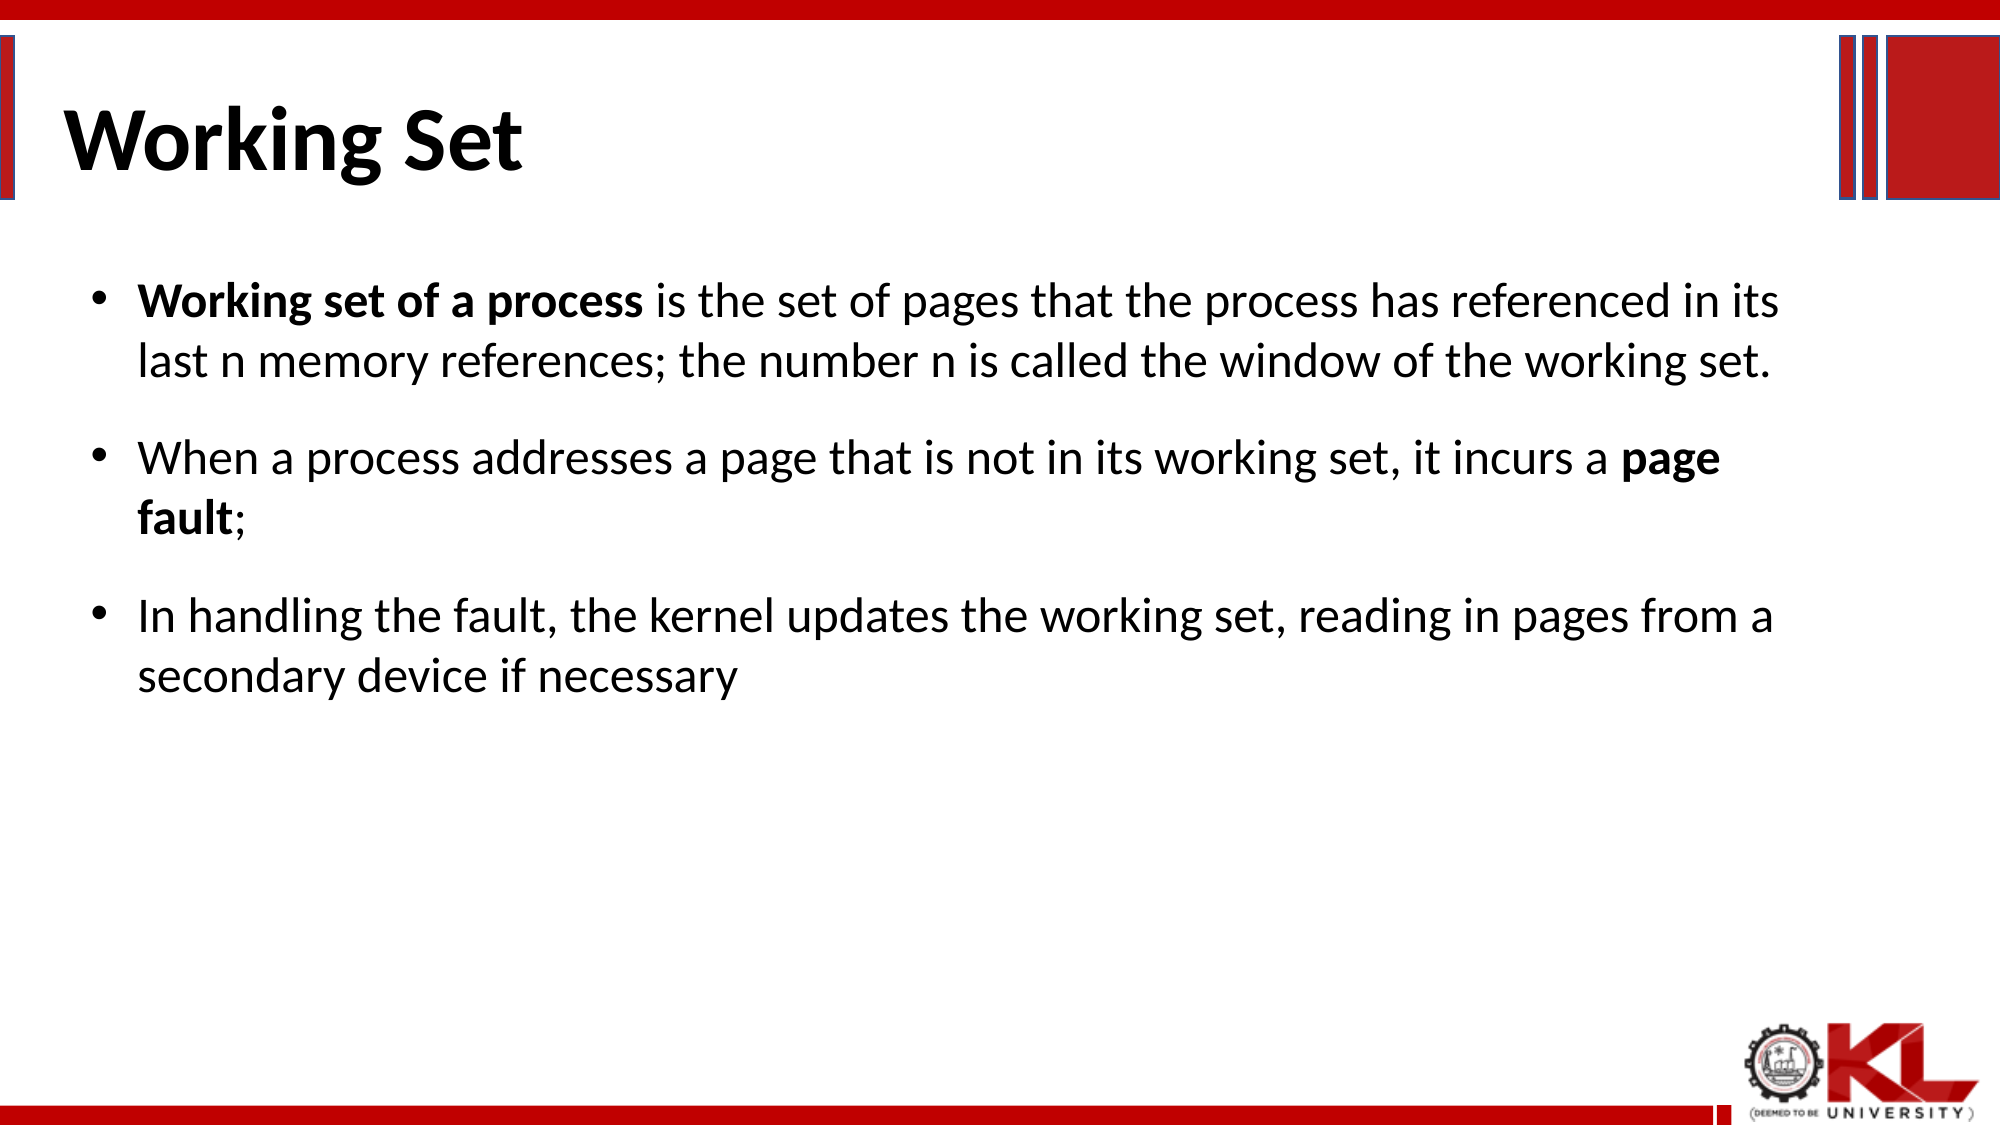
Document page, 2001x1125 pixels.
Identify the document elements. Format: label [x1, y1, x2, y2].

text_box [0, 0, 2000, 1125]
